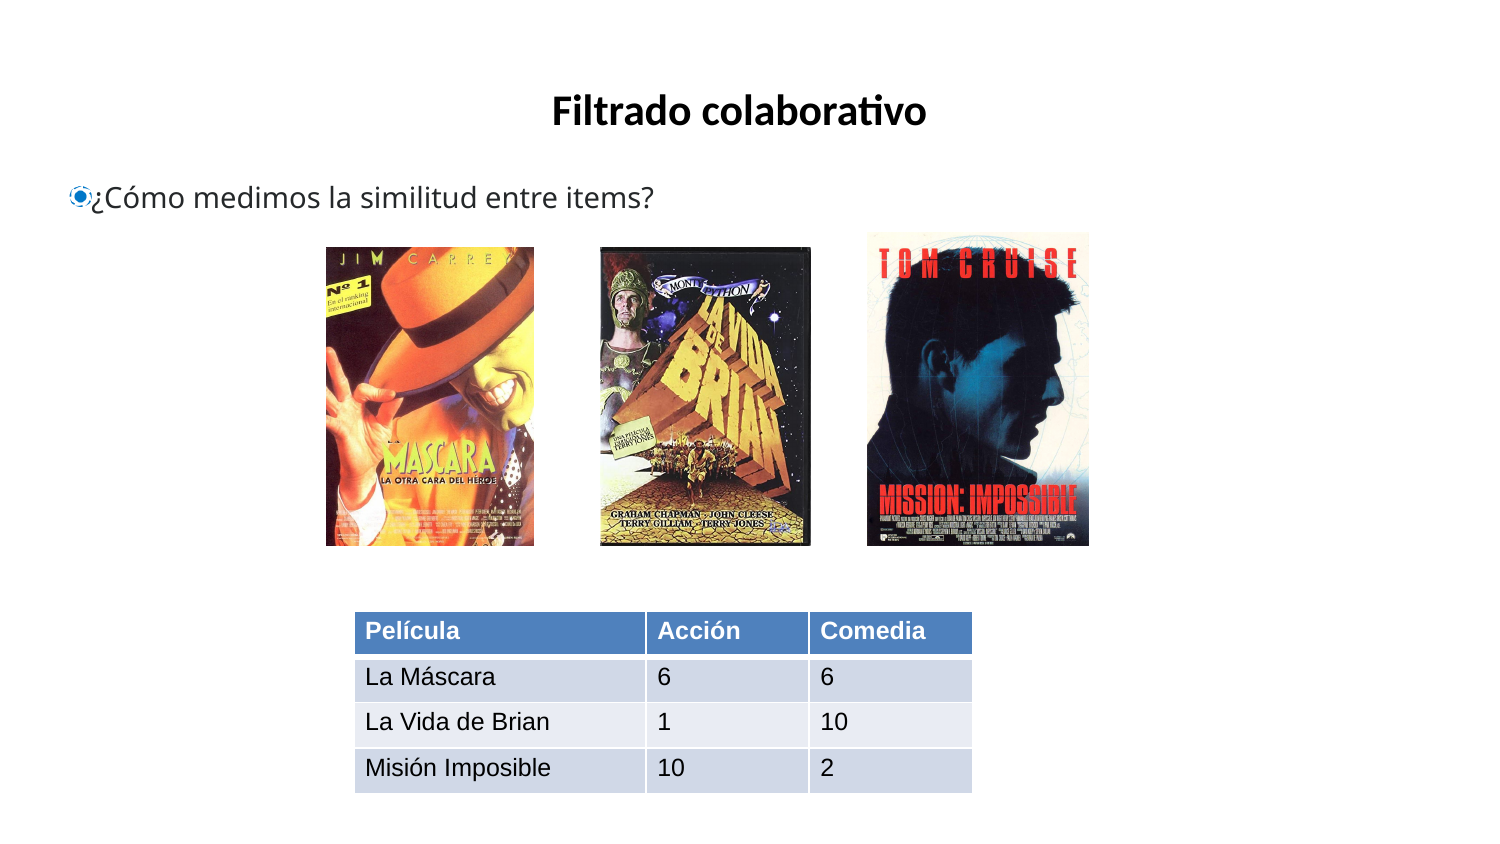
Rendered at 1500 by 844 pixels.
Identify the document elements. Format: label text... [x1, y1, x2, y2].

table_cell 2 [810, 749, 972, 793]
picture [600, 247, 812, 546]
table_cell 10 [647, 749, 808, 793]
table_cell 6 [810, 660, 972, 702]
table_cell 6 [647, 660, 808, 702]
text_box ¿Cómo medimos la similitud entre items? [69, 179, 1429, 449]
table_header Comedia [810, 612, 972, 654]
table_header Película [355, 612, 645, 654]
picture [325, 247, 534, 546]
table_cell La Vida de Brian [355, 703, 645, 747]
table_cell 1 [647, 703, 808, 747]
picture [69, 186, 92, 207]
title Filtrado colaborativo [71, 82, 1409, 179]
picture [866, 232, 1089, 546]
table_header Acción [647, 612, 808, 654]
table_cell Misión Imposible [355, 749, 645, 793]
table_cell La Máscara [355, 660, 645, 702]
table_cell 10 [810, 703, 972, 747]
